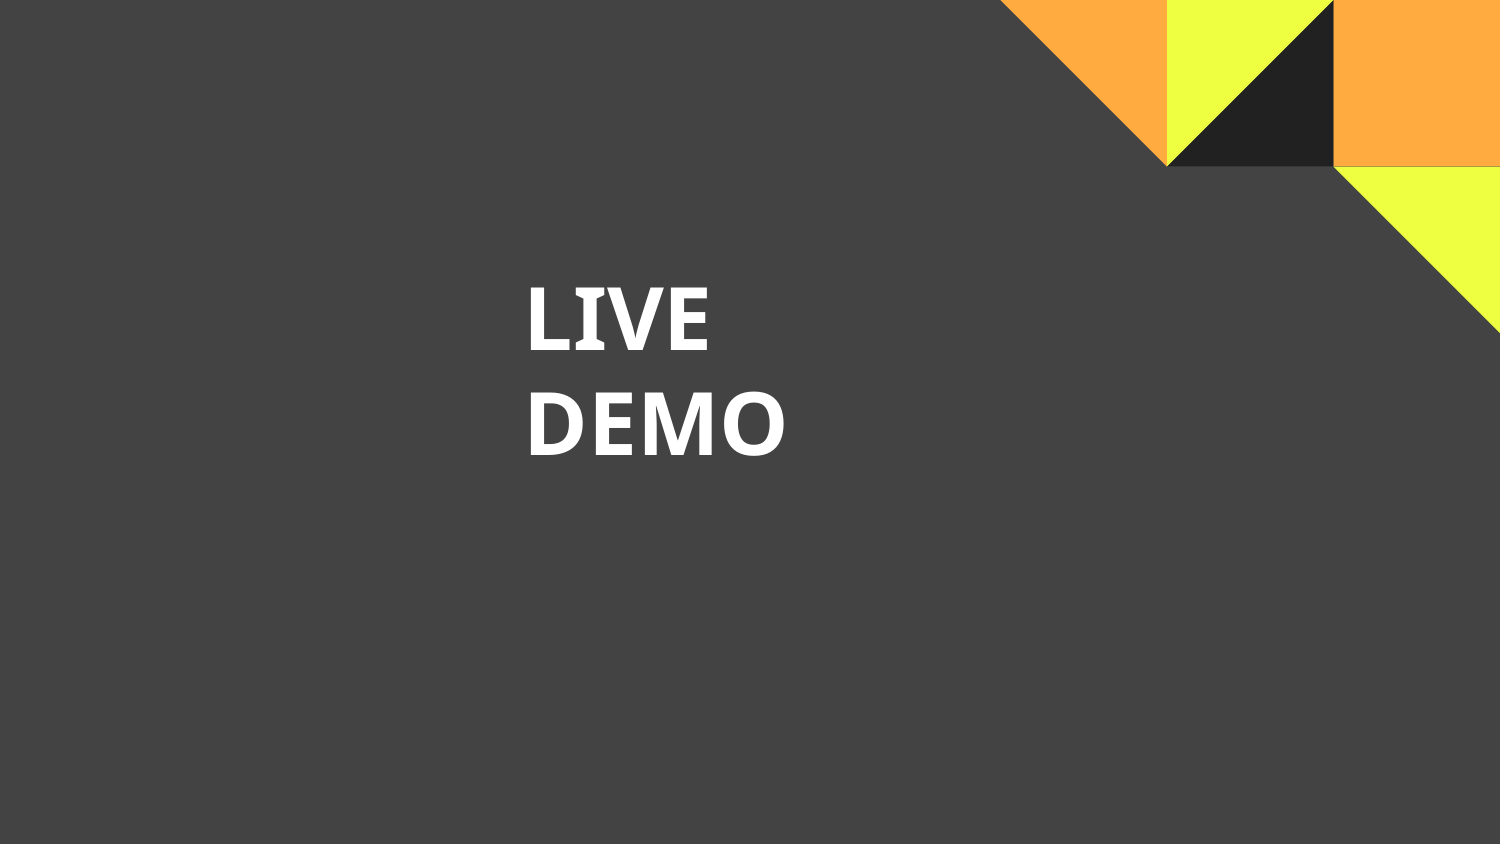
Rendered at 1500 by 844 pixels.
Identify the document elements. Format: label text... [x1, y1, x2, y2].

title LIVE DEMO [508, 356, 992, 488]
